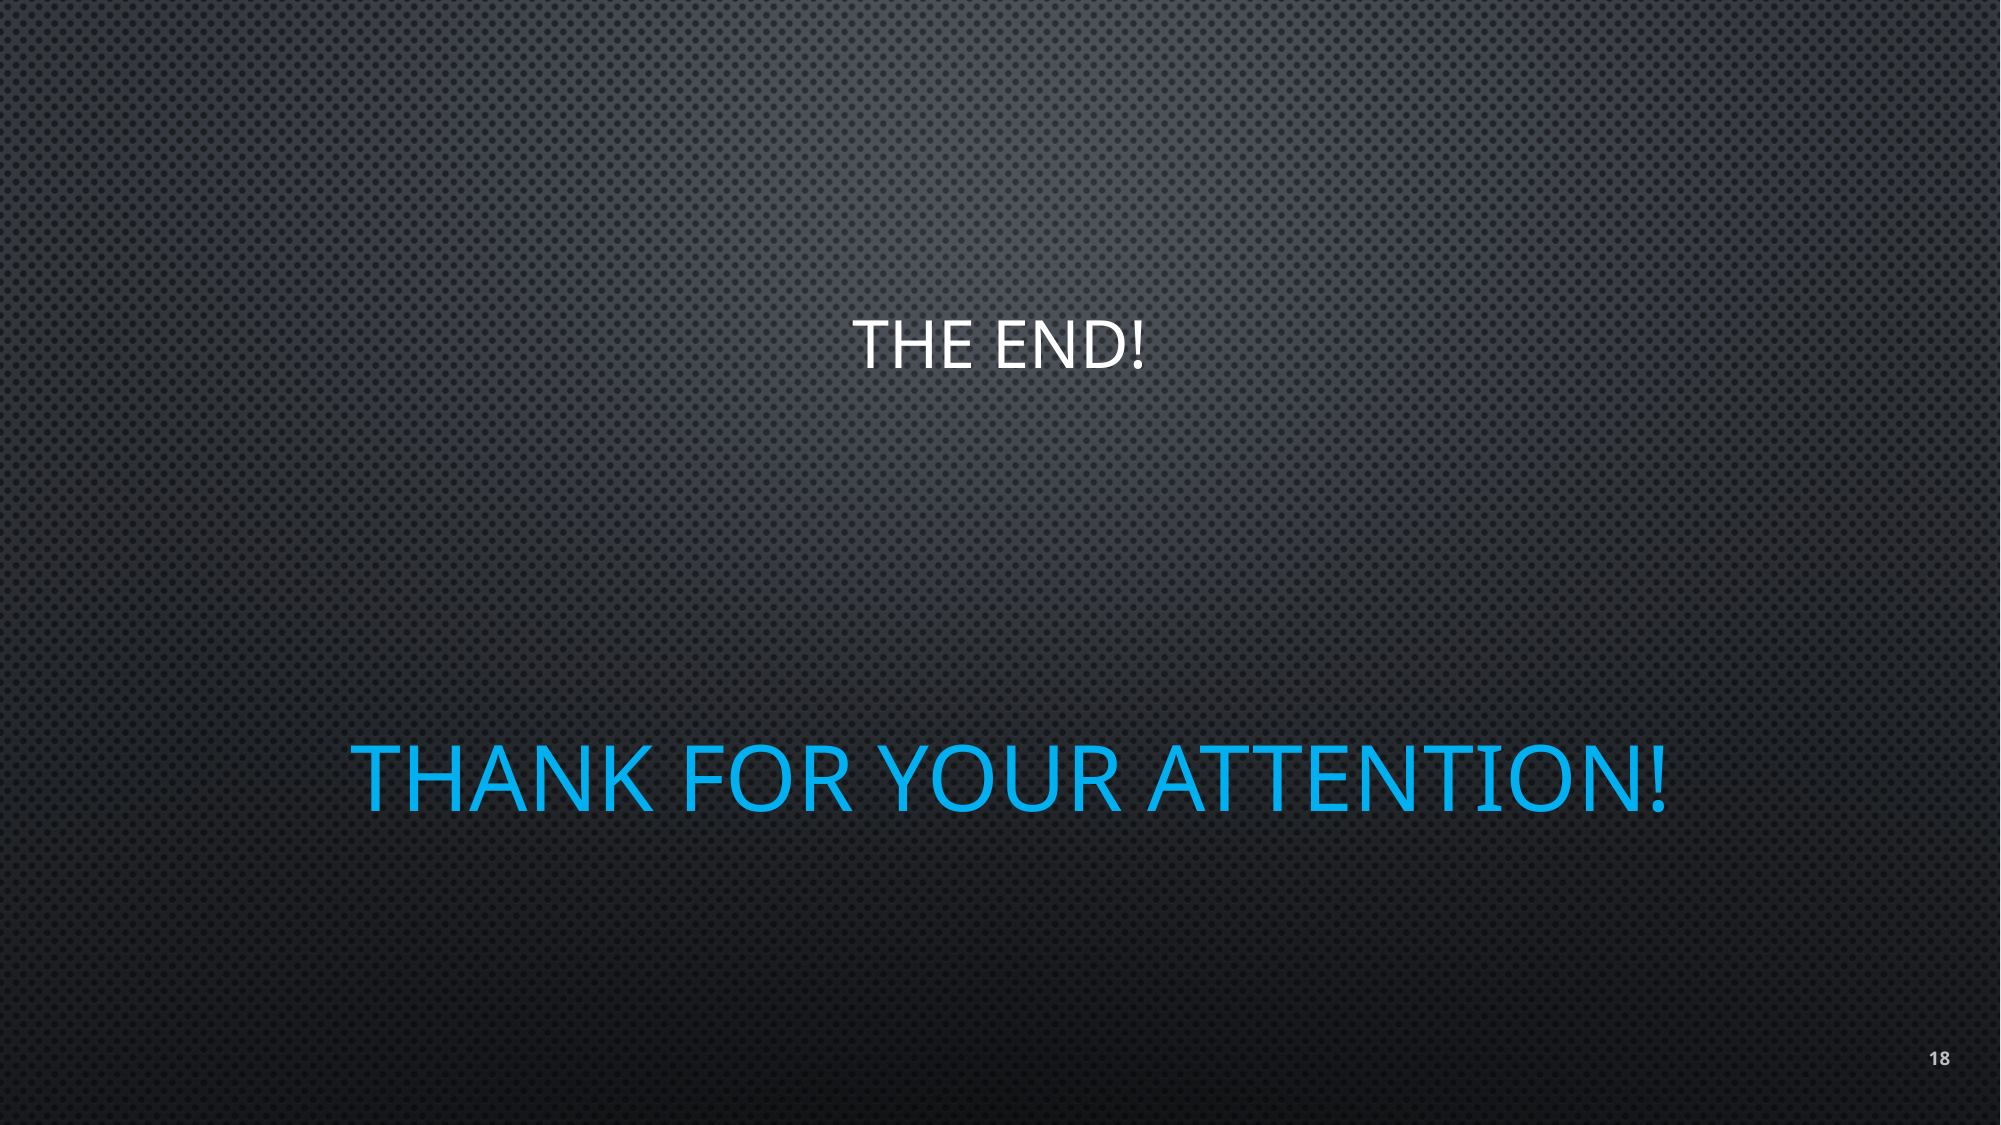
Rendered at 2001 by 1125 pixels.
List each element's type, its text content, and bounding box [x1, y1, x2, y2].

list thank for your attention! [0, 425, 2000, 1125]
slide_number 18 [1874, 1029, 1966, 1090]
title The end! [187, 185, 1813, 425]
